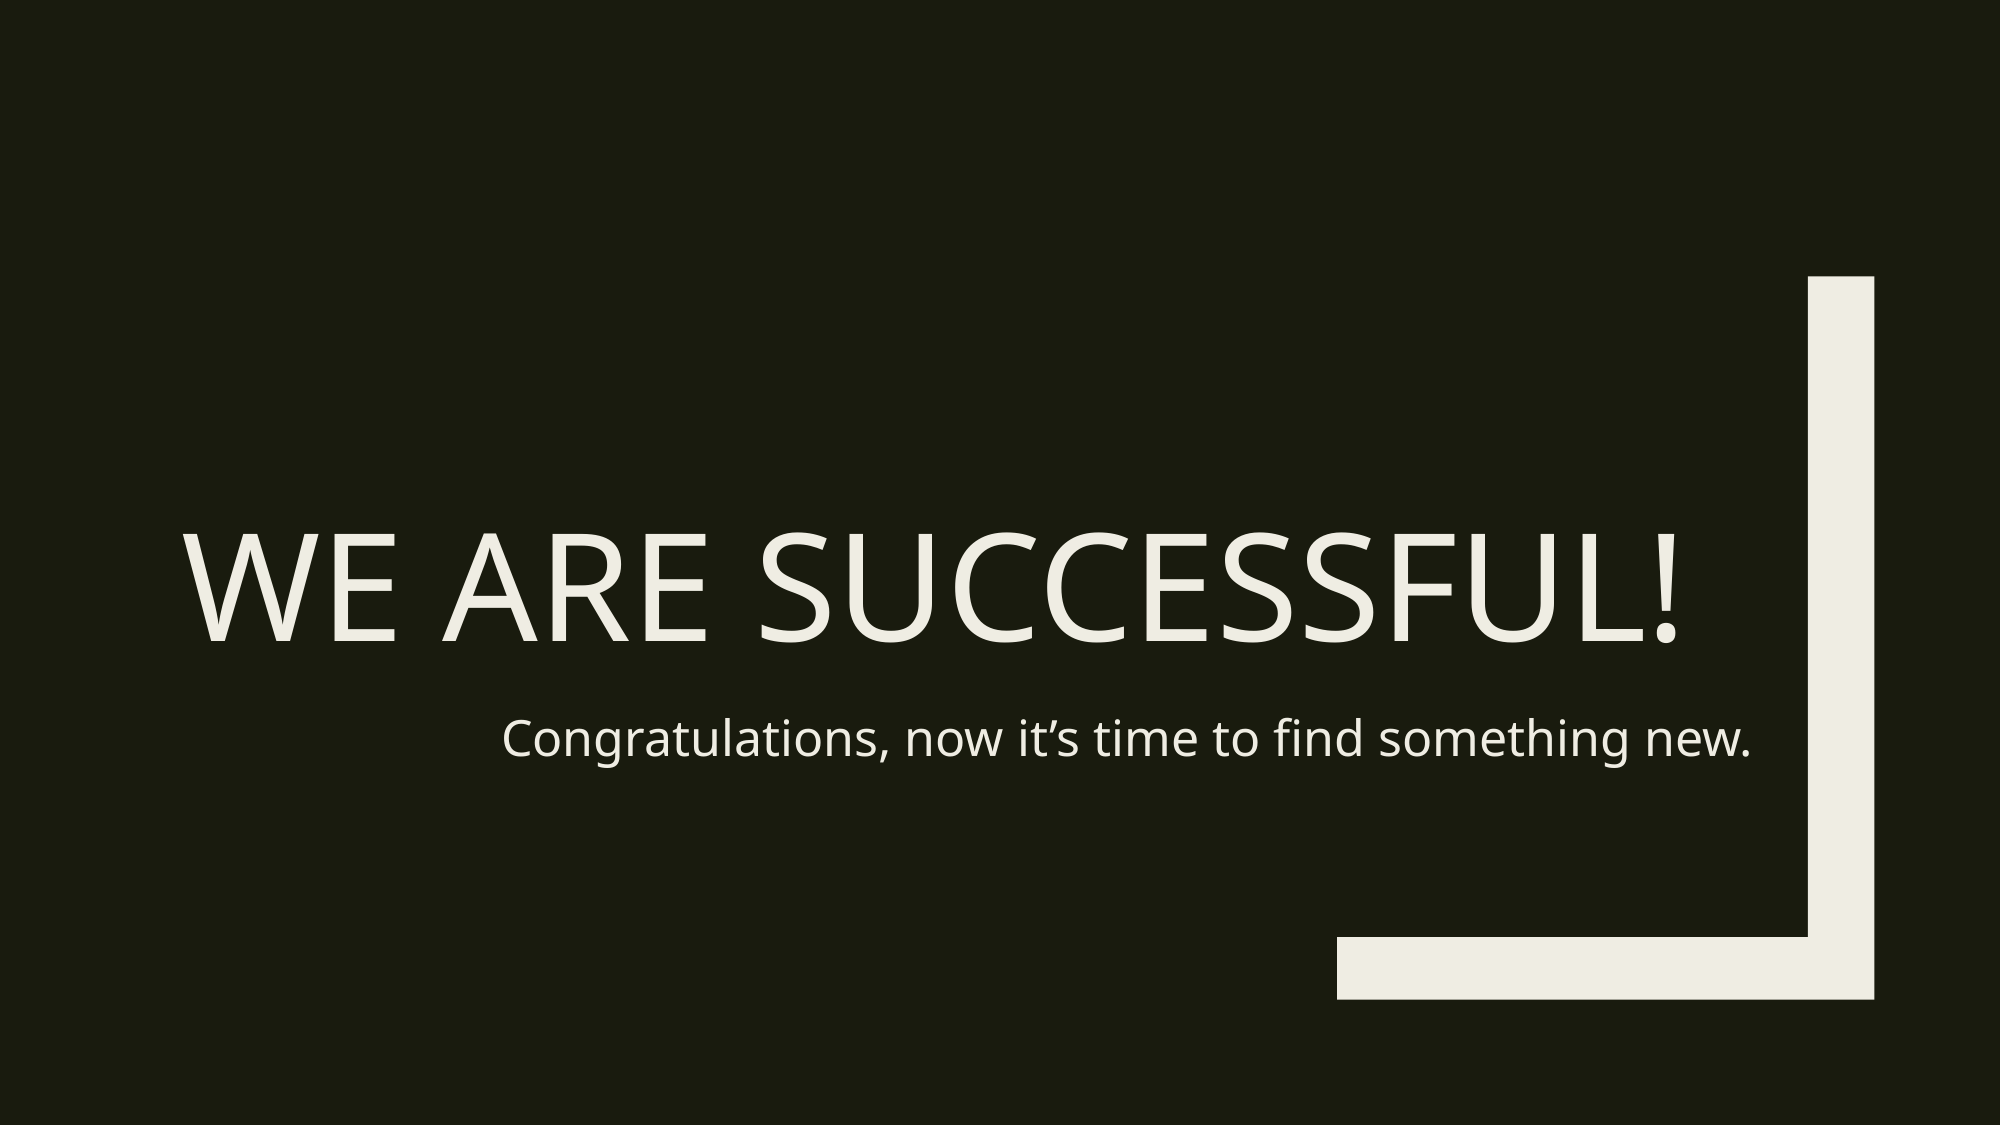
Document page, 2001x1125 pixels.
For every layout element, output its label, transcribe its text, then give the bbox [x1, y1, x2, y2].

list Congratulations, now it’s time to find something new. [59, 691, 1769, 880]
title We are successful! [125, 213, 1703, 682]
